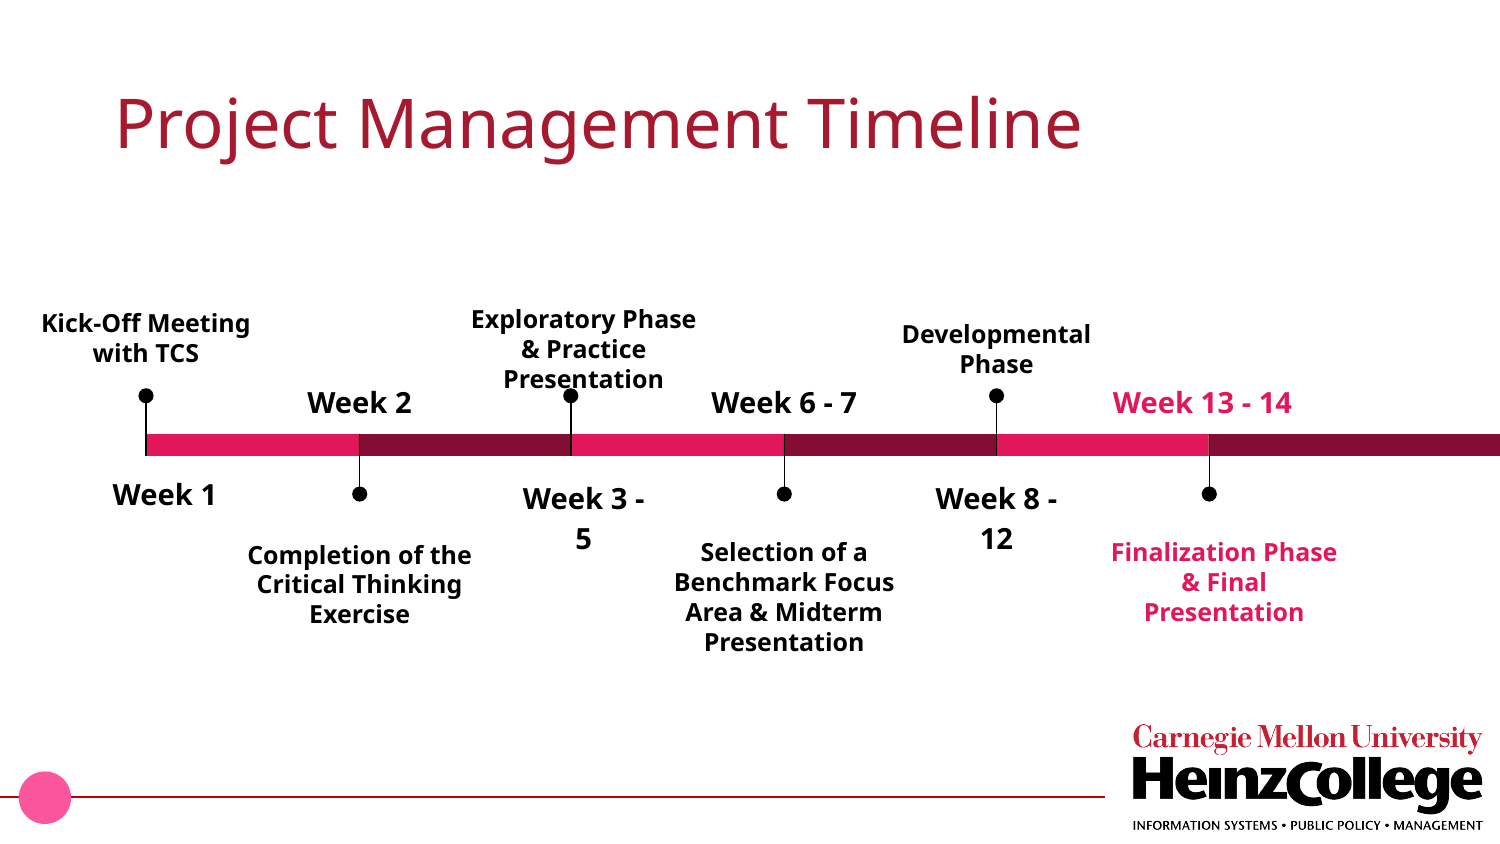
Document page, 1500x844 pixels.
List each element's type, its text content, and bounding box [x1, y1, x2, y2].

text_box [19, 292, 360, 518]
picture [1133, 724, 1483, 830]
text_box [221, 364, 572, 604]
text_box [1086, 364, 1500, 603]
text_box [445, 288, 784, 522]
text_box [646, 364, 997, 664]
title Project Management Timeline [103, 44, 1397, 208]
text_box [858, 303, 1209, 522]
text_box [18, 771, 72, 824]
